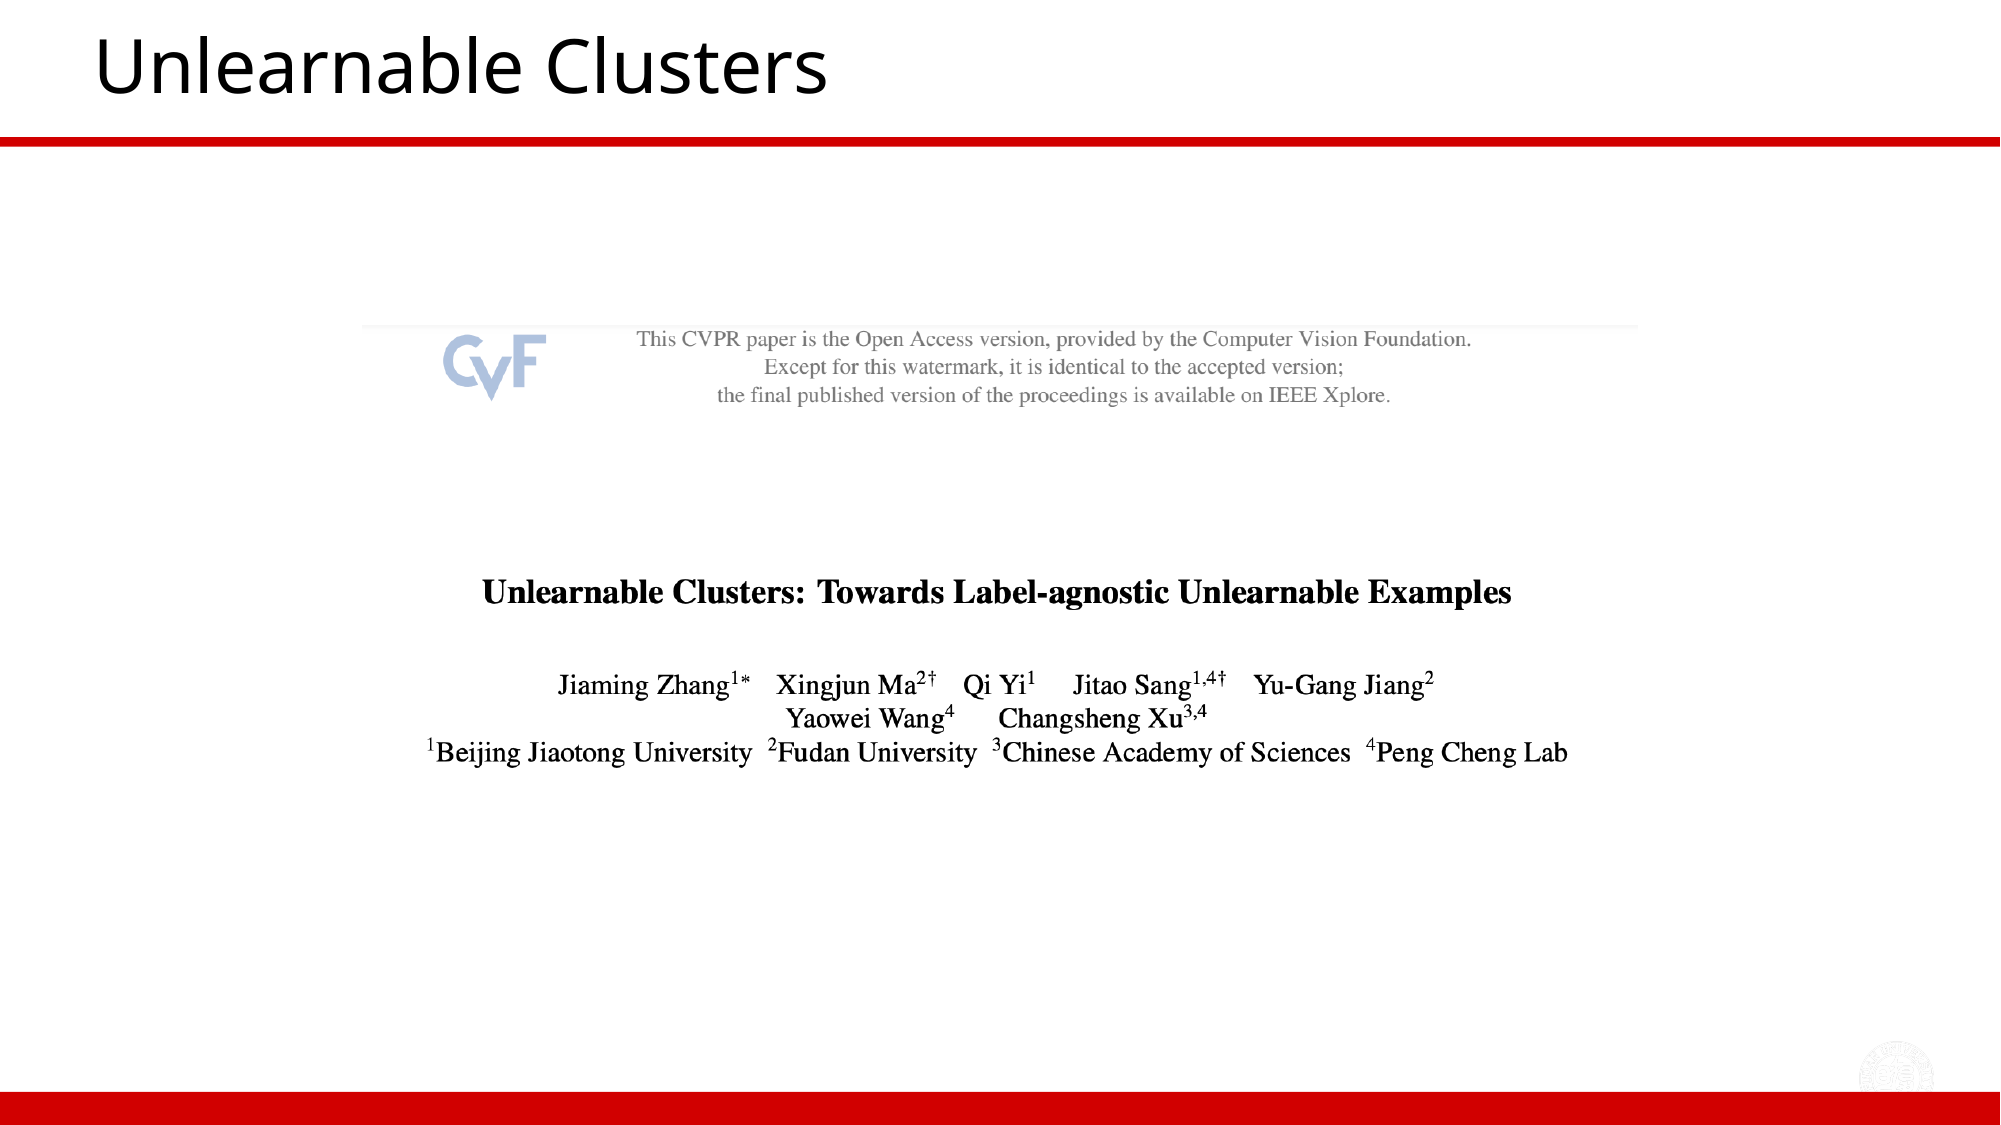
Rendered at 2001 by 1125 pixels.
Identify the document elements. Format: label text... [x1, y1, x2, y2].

title Unlearnable Clusters [78, 21, 1520, 116]
picture [362, 325, 1638, 800]
